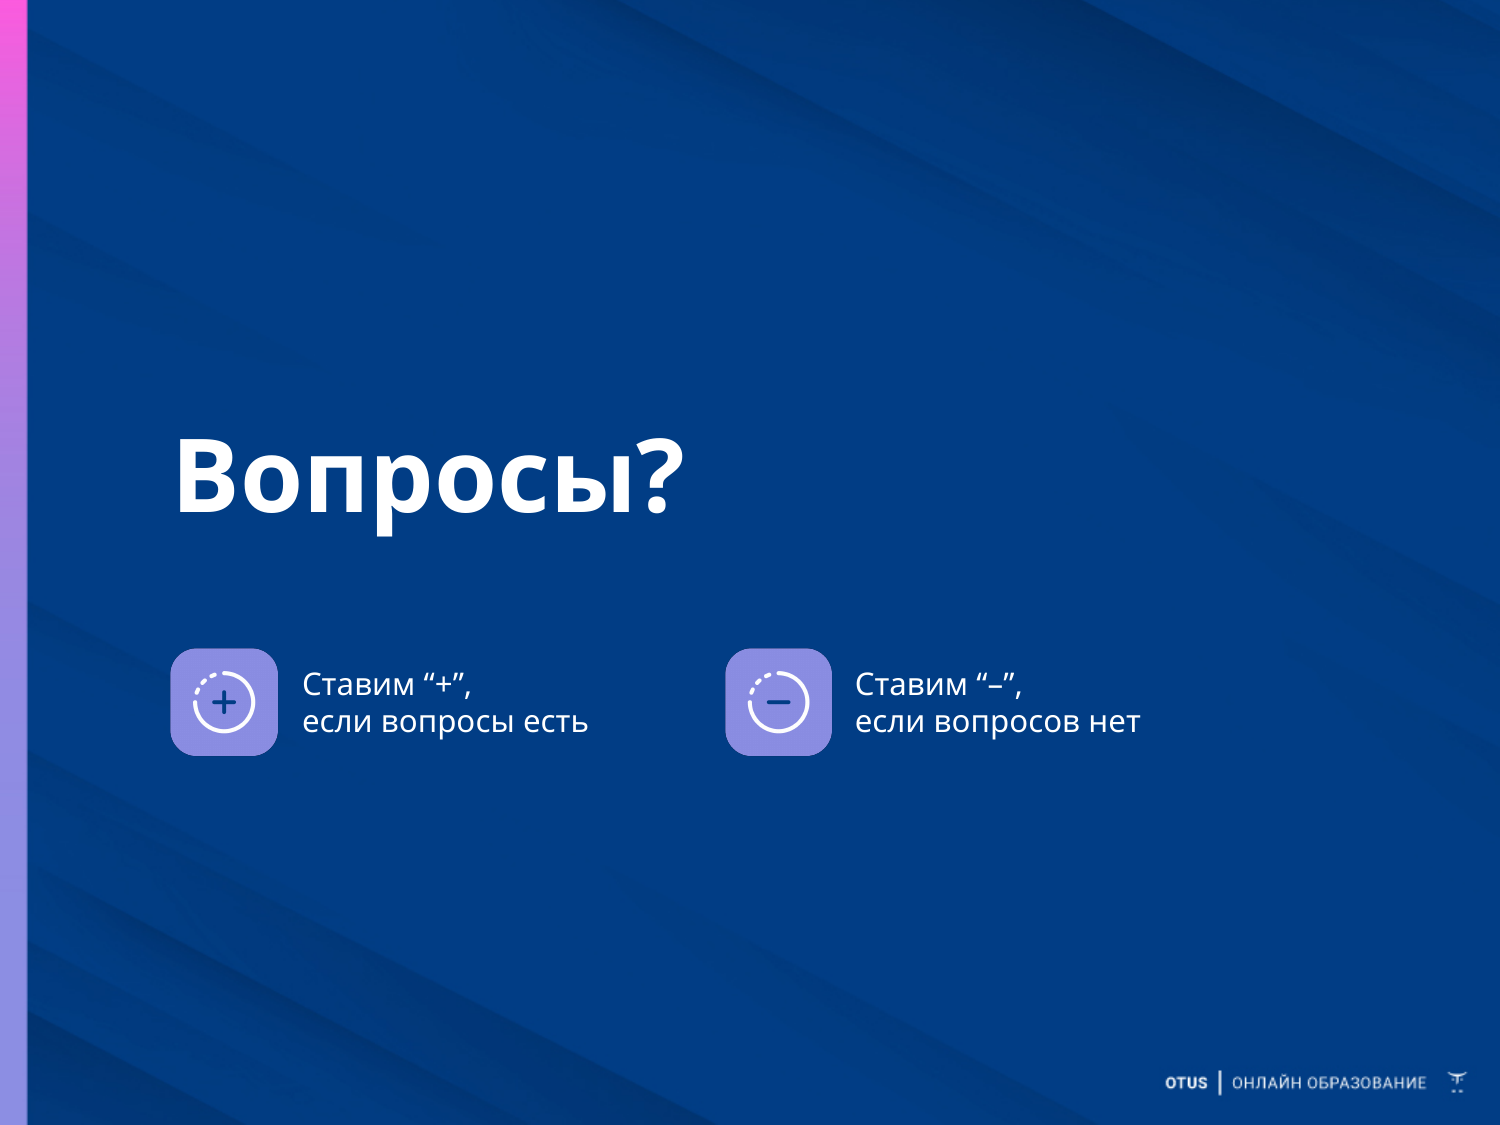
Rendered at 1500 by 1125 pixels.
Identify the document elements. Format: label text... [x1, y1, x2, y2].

picture [0, 0, 1500, 1125]
text_box Ставим “–”, если вопросов нет [839, 649, 1332, 755]
text_box Ставим “+”, если вопросы есть [287, 649, 720, 755]
title Вопросы? [156, 24, 1420, 919]
